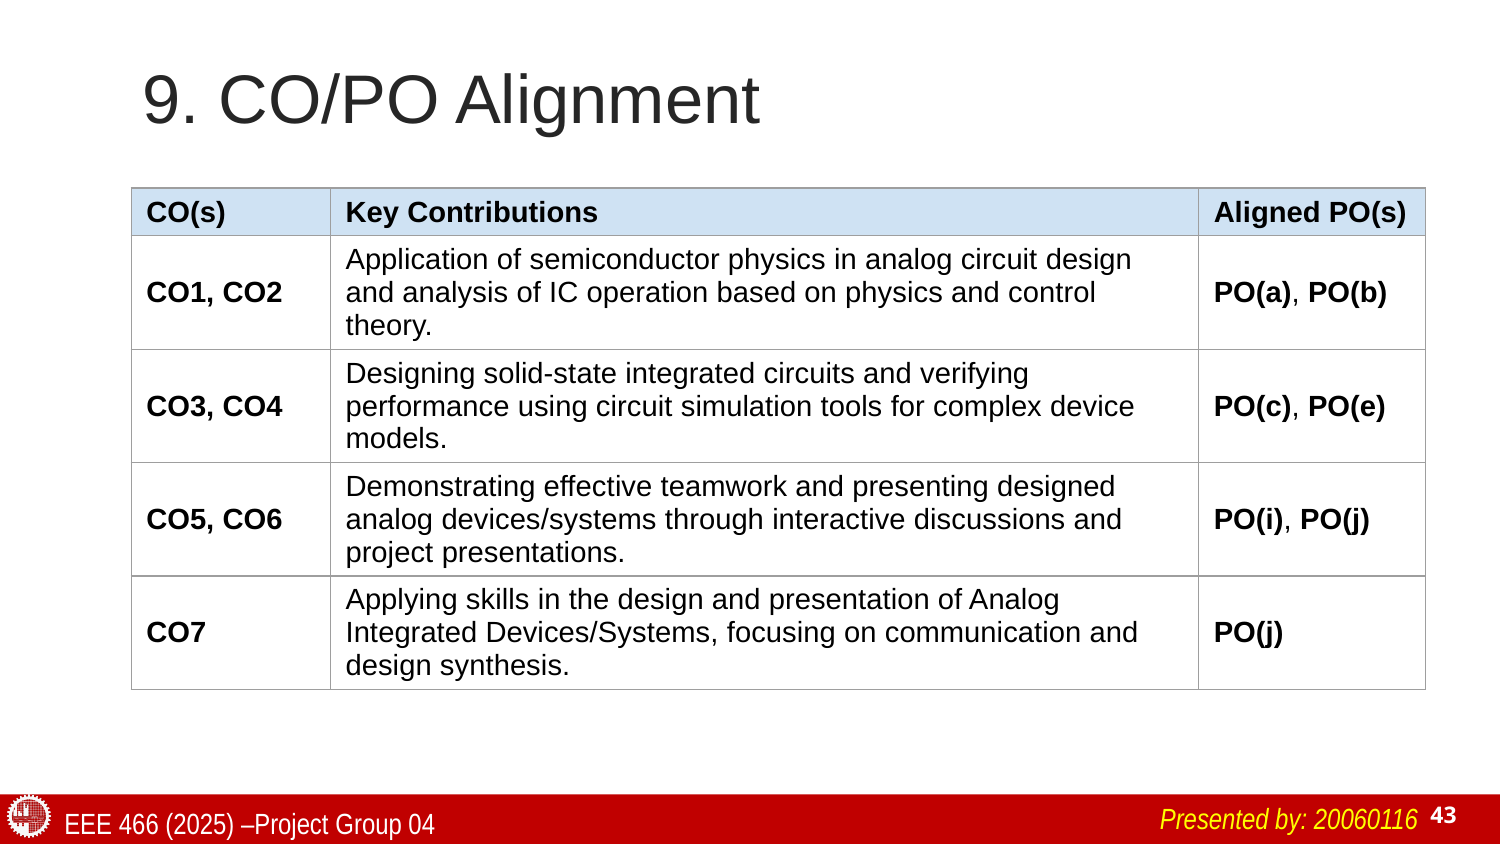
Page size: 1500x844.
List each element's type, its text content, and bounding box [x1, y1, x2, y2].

table_cell PO(c), PO(e) [1199, 350, 1425, 462]
table_header Key Contributions [331, 189, 1198, 235]
table_cell Demonstrating effective teamwork and presenting designed analog devices/systems through interactive discussions and project presentations. [331, 463, 1198, 575]
table_header Aligned PO(s) [1199, 189, 1425, 235]
table_cell CO1, CO2 [132, 236, 330, 349]
table_cell Designing solid-state integrated circuits and verifying performance using circuit simulation tools for complex device models. [331, 350, 1198, 462]
table_cell CO7 [132, 577, 330, 689]
table_cell CO5, CO6 [132, 463, 330, 575]
table_cell CO3, CO4 [132, 350, 330, 462]
table_cell Applying skills in the design and presentation of Analog Integrated Devices/Systems, focusing on communication and design synthesis. [331, 577, 1198, 689]
slide_number EEE 466 (2025) –Project Group 04 [53, 799, 647, 844]
picture [6, 794, 54, 838]
table_header CO(s) [132, 189, 330, 235]
table_cell PO(j) [1199, 577, 1425, 689]
slide_number 43 [1434, 799, 1469, 838]
title 9. CO/PO Alignment [131, 56, 1369, 147]
table_cell PO(i), PO(j) [1199, 463, 1425, 575]
text_box Presented by: 20060116 [1145, 793, 1434, 843]
table_cell PO(a), PO(b) [1199, 236, 1425, 349]
table_cell Application of semiconductor physics in analog circuit design and analysis of IC operation based on physics and control theory. [331, 236, 1198, 349]
